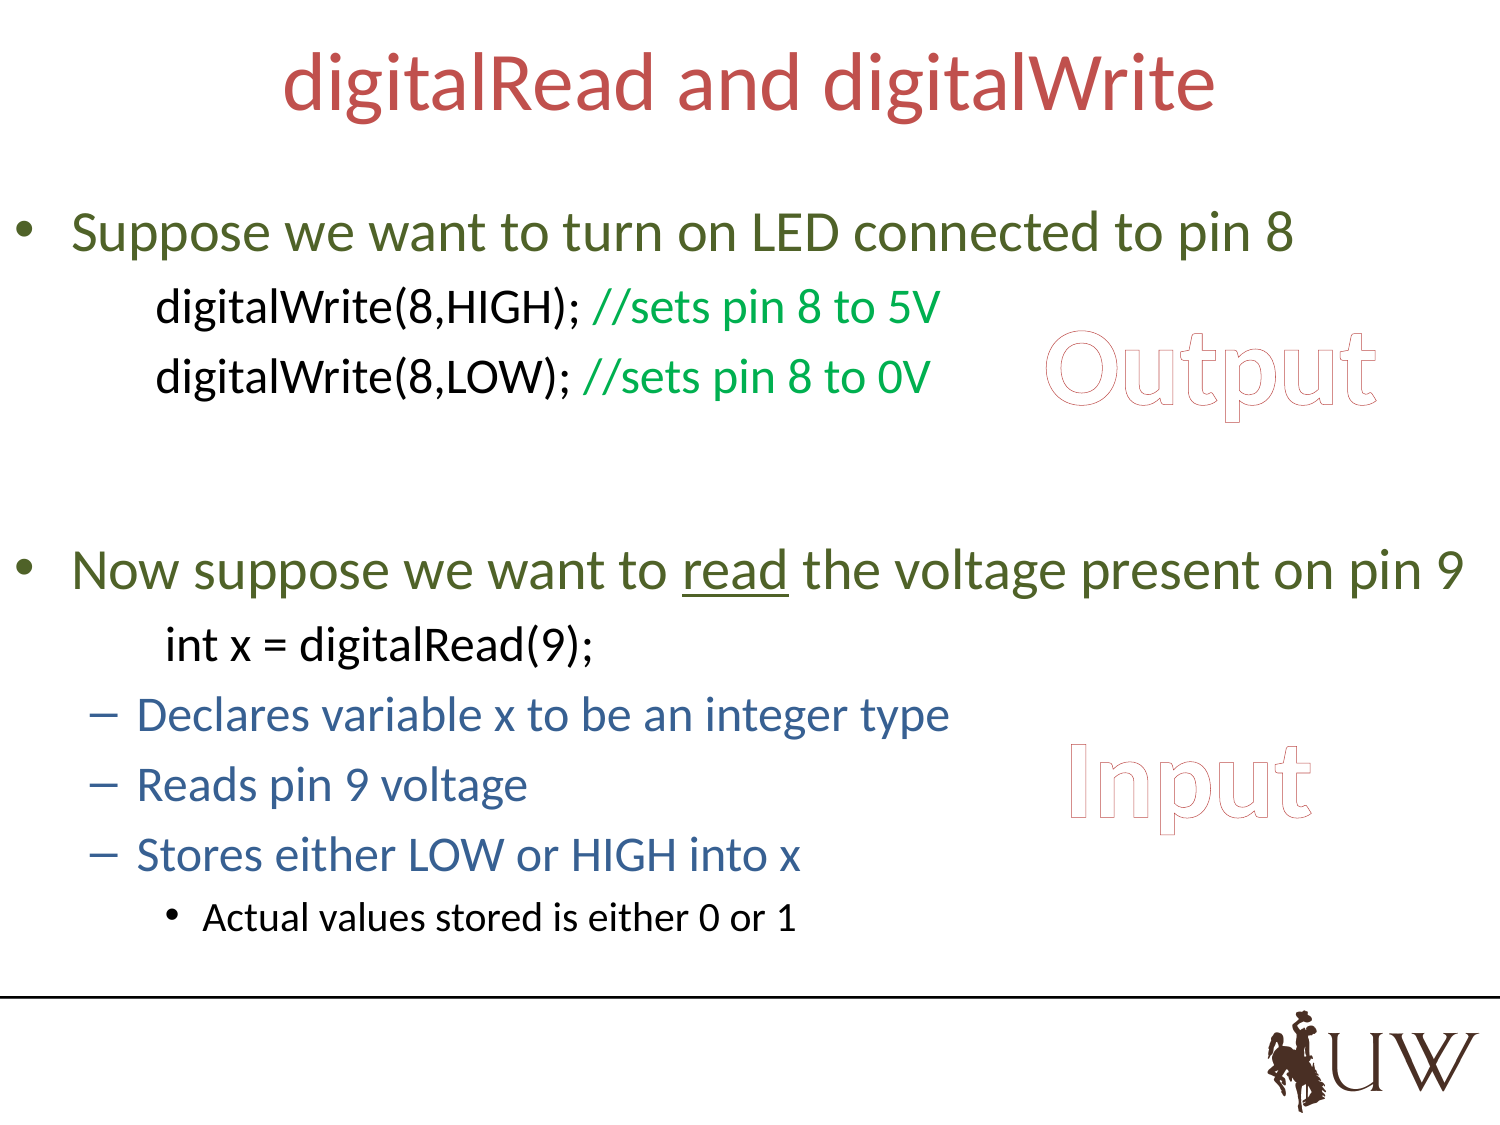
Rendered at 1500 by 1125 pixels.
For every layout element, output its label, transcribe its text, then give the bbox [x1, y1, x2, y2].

text_box Input [1048, 697, 1329, 848]
picture [0, 996, 1500, 1125]
title digitalRead and digitalWrite [75, 19, 1425, 143]
text_box Output [1028, 284, 1394, 435]
list Suppose we want to turn on LED connected to pin 8 digitalWrite(8,HIGH); //sets pin 8 to 5V digitalWrite(8,LOW); //sets pin 8 to 0V Now suppose we want to read the voltage present on pin 9 int x = digitalRead(9); Declares variable x to be an integer type Reads pin 9 voltage Stores either LOW or HIGH into x Actual values stored is either 0 or 1 [0, 185, 1496, 974]
